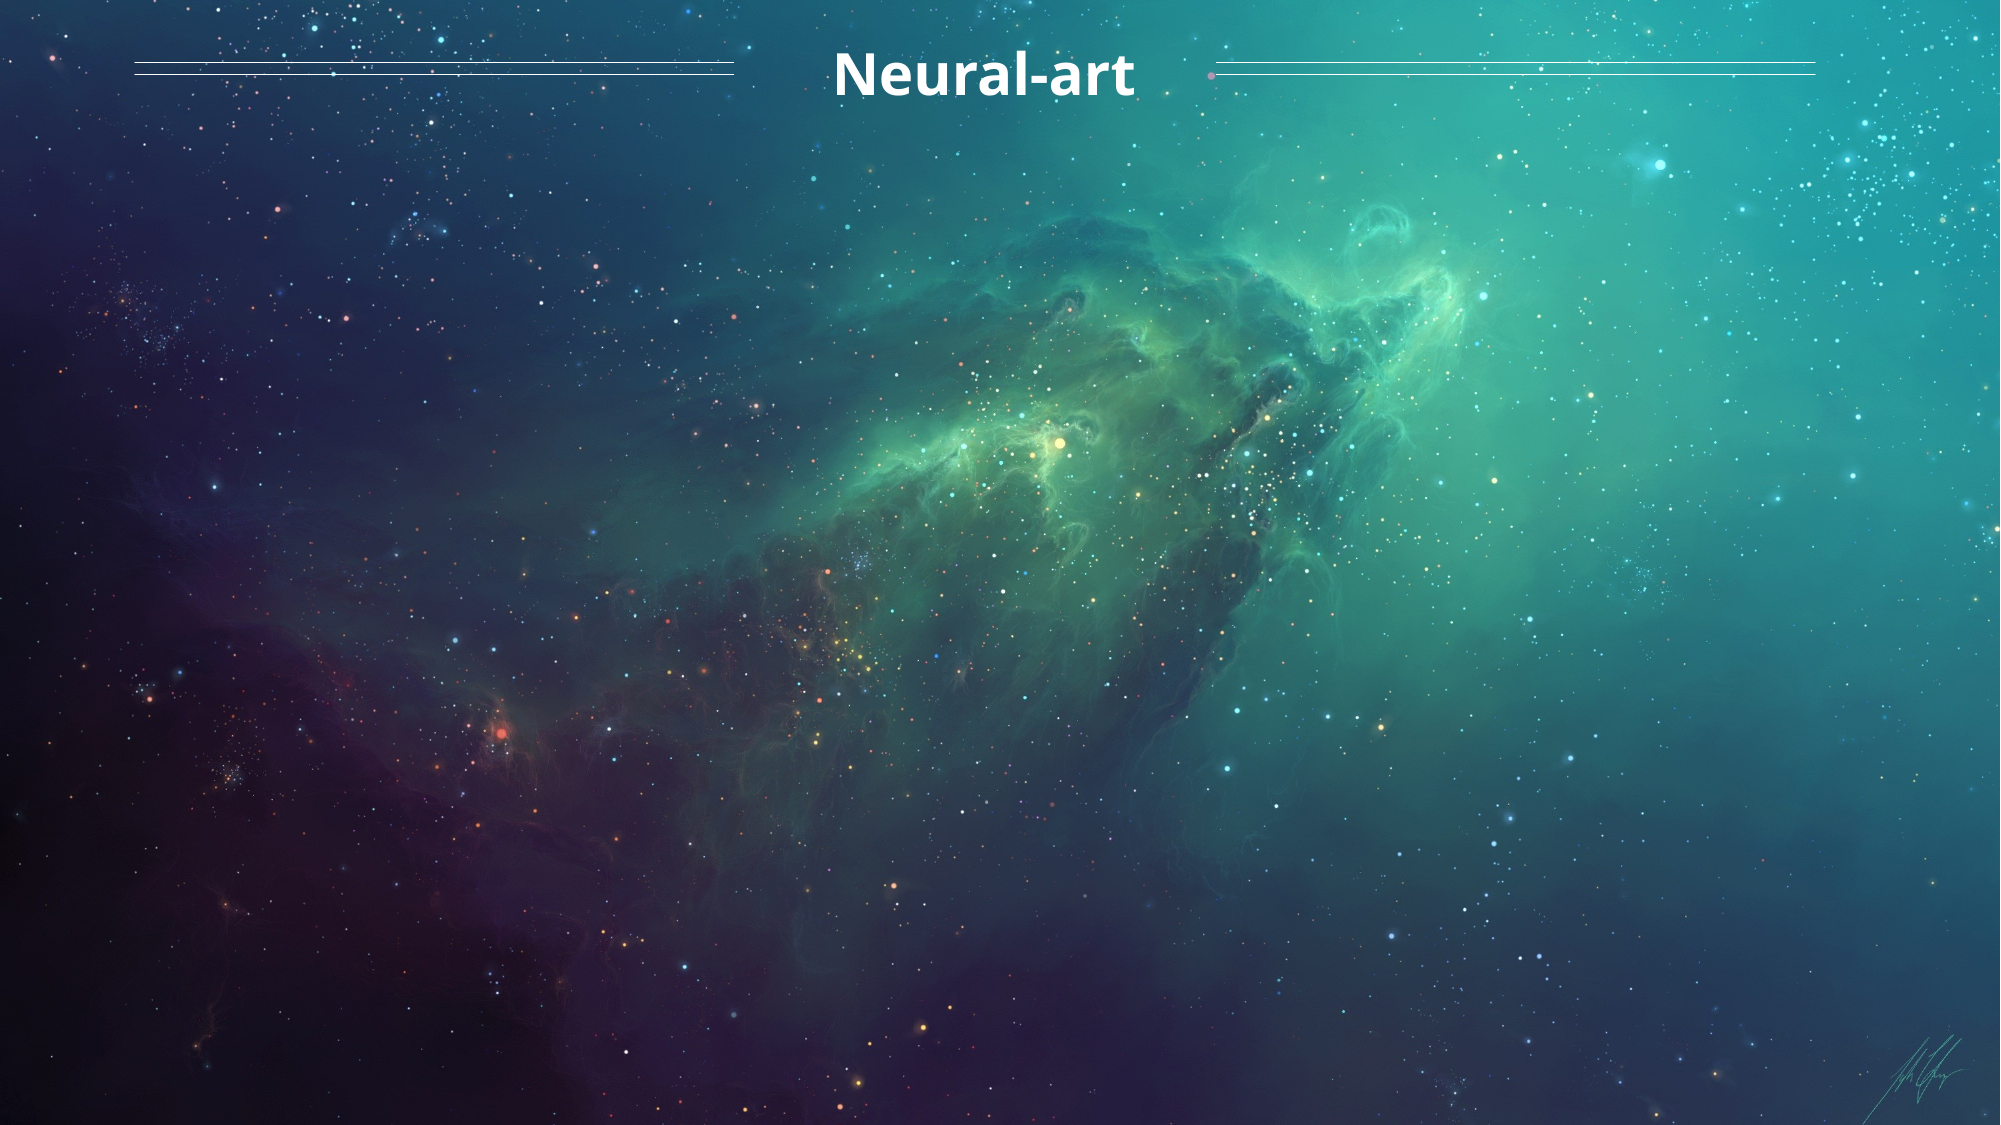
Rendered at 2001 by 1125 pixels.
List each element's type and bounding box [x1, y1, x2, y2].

picture [0, 0, 2000, 1125]
text_box [134, 29, 1816, 116]
